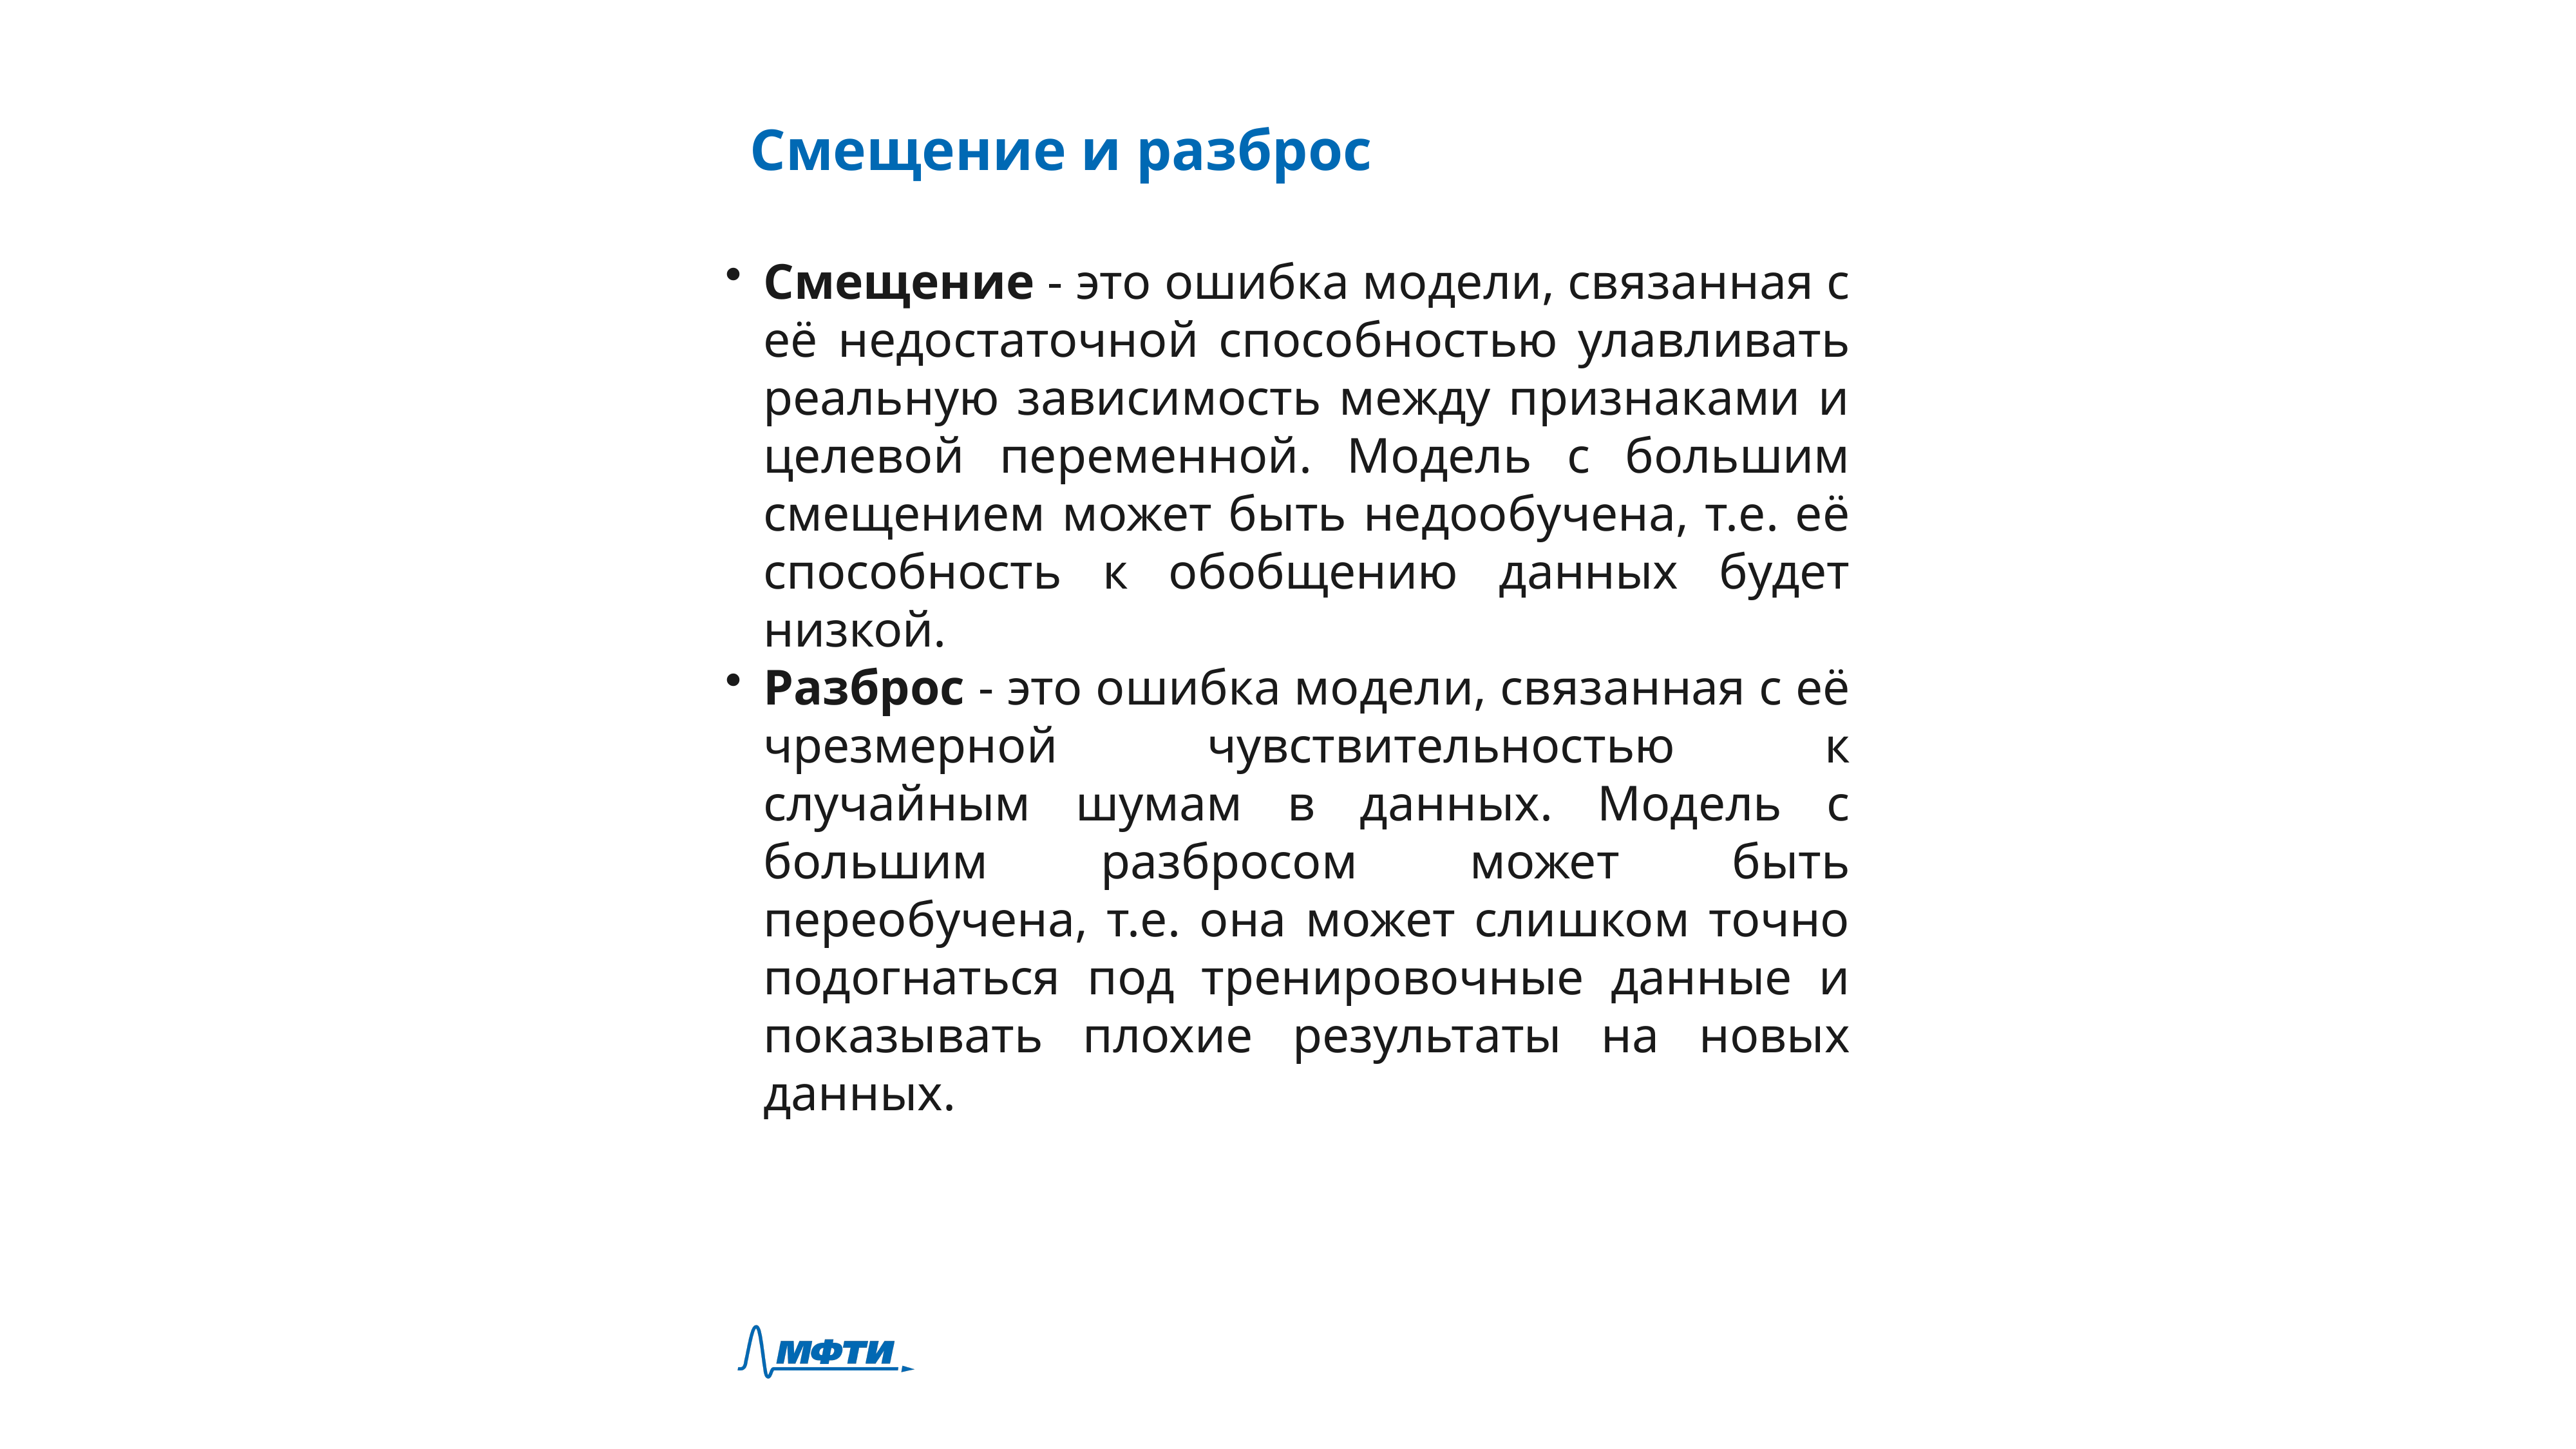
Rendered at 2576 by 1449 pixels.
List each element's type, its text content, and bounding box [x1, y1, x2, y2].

text_box Смещение - это ошибка модели, связанная с её недостаточной способностью улавливать реальную зависимость между признаками и целевой переменной. Модель с большим смещением может быть недообучена, т.е. её способность к обобщению данных будет низкой. Разброс - это ошибка модели, связанная с её чрезмерной чувствительностью к случайным шумам в данных. Модель с большим разбросом может быть переобучена, т.е. она может слишком точно подогнаться под тренировочные данные и показывать плохие результаты на новых данных. [725, 251, 1851, 1121]
picture [715, 1302, 937, 1401]
list Смещение и разброс [735, 94, 1721, 200]
